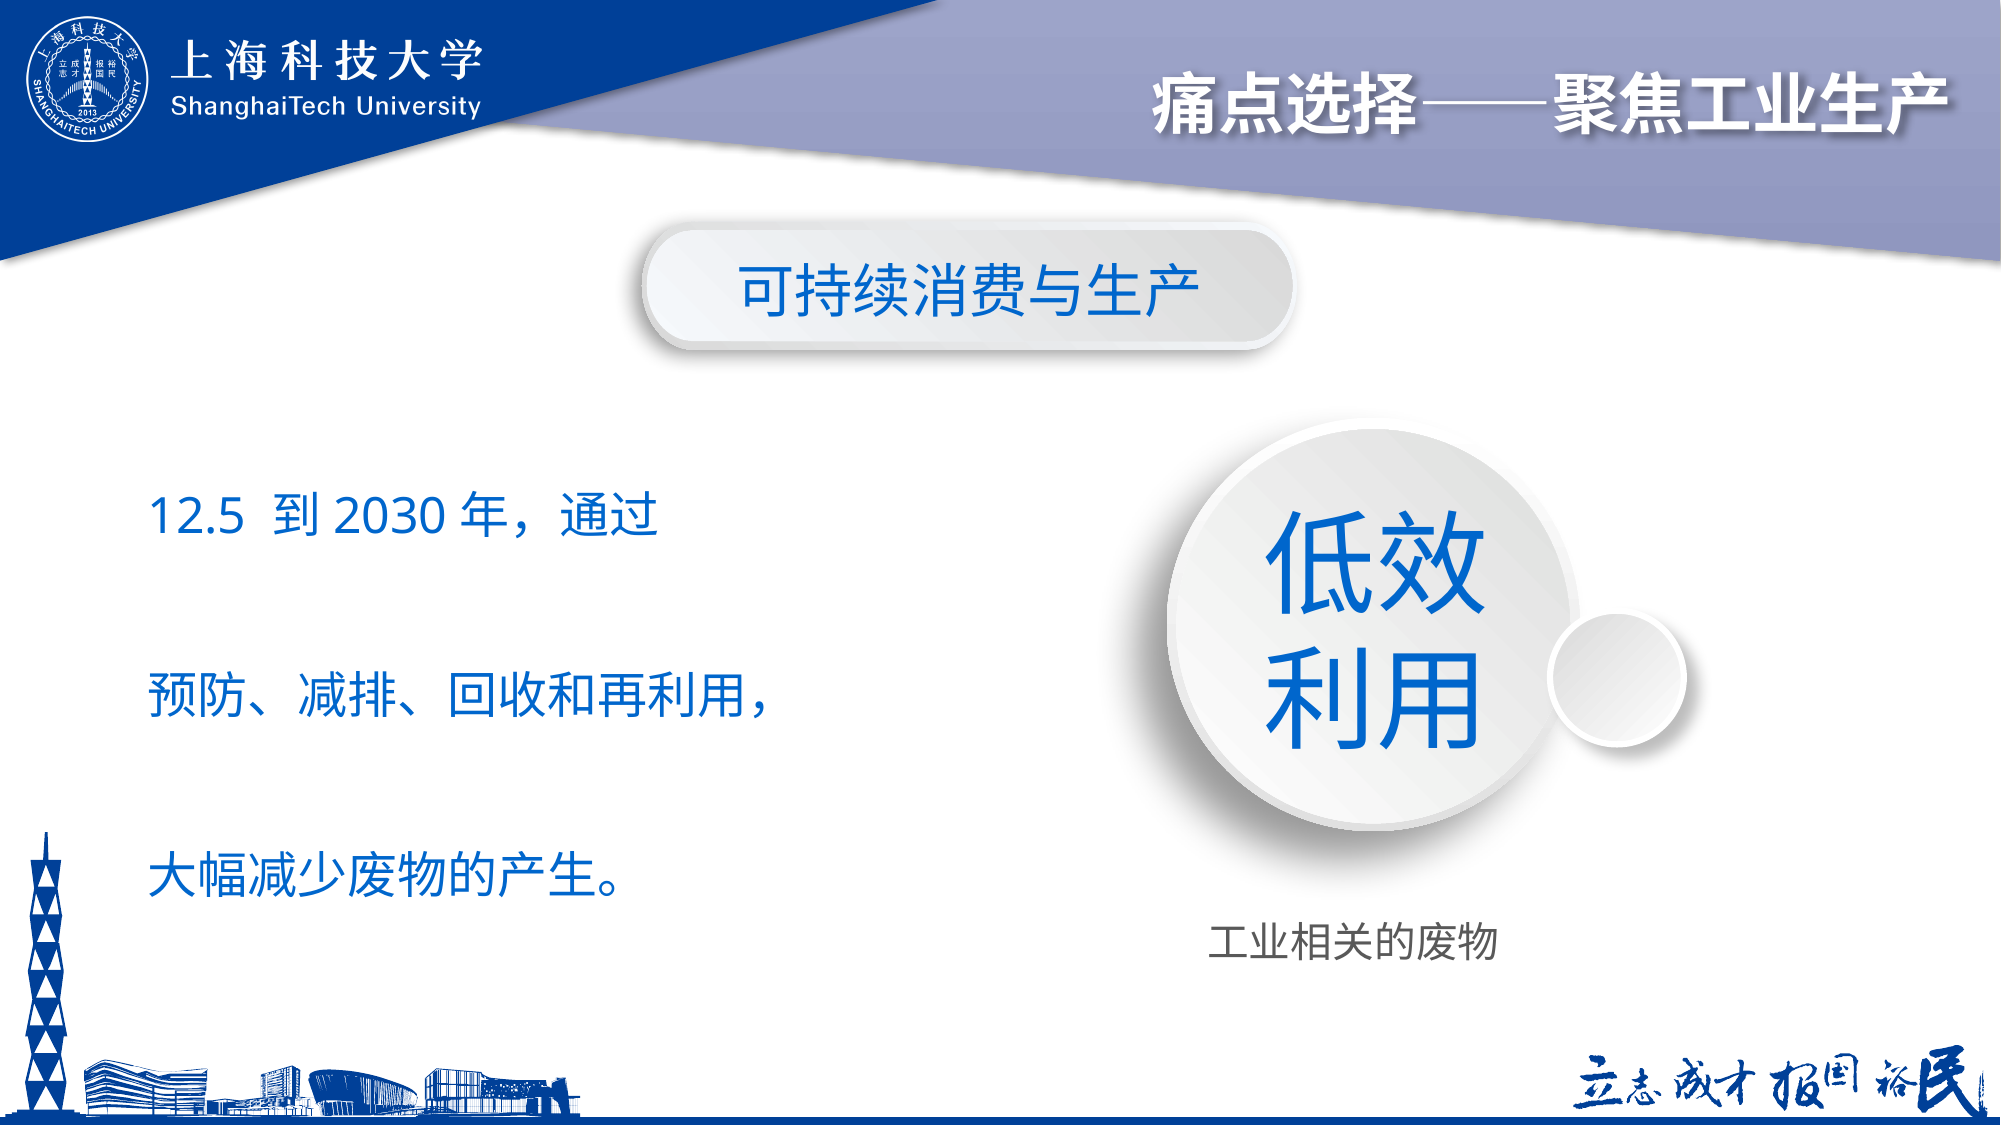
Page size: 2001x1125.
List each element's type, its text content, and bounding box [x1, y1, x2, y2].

title 痛点选择——聚焦工业生产 [242, 0, 1968, 215]
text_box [641, 221, 1298, 350]
text_box [1580, 610, 1684, 745]
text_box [1144, 485, 1572, 774]
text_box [1166, 417, 1580, 832]
text_box 工业相关的废物 [1134, 883, 1572, 974]
text_box 12.5 到2030年，通过 预防、减排、回收和再利用， 大幅减少废物的产生。 [132, 445, 773, 911]
